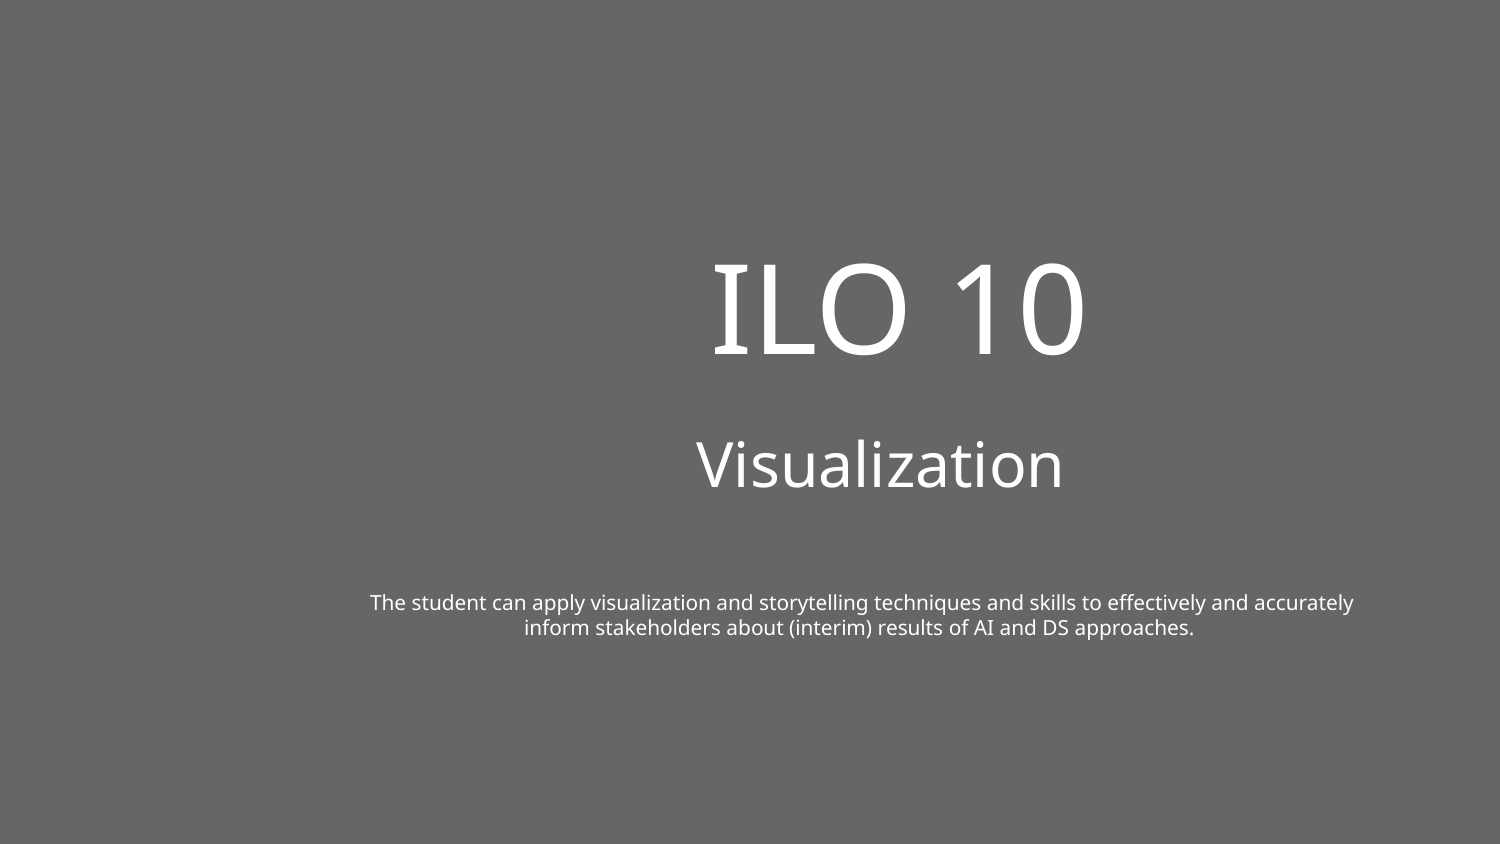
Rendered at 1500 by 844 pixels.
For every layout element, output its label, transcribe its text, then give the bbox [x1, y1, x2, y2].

title ILO 10 [375, 181, 1425, 428]
subtitle Visualization [431, 405, 1332, 519]
subtitle The student can apply visualization and storytelling techniques and skills to effectively and accurately inform stakeholders about (interim) results of AI and DS approaches. [337, 532, 1387, 696]
